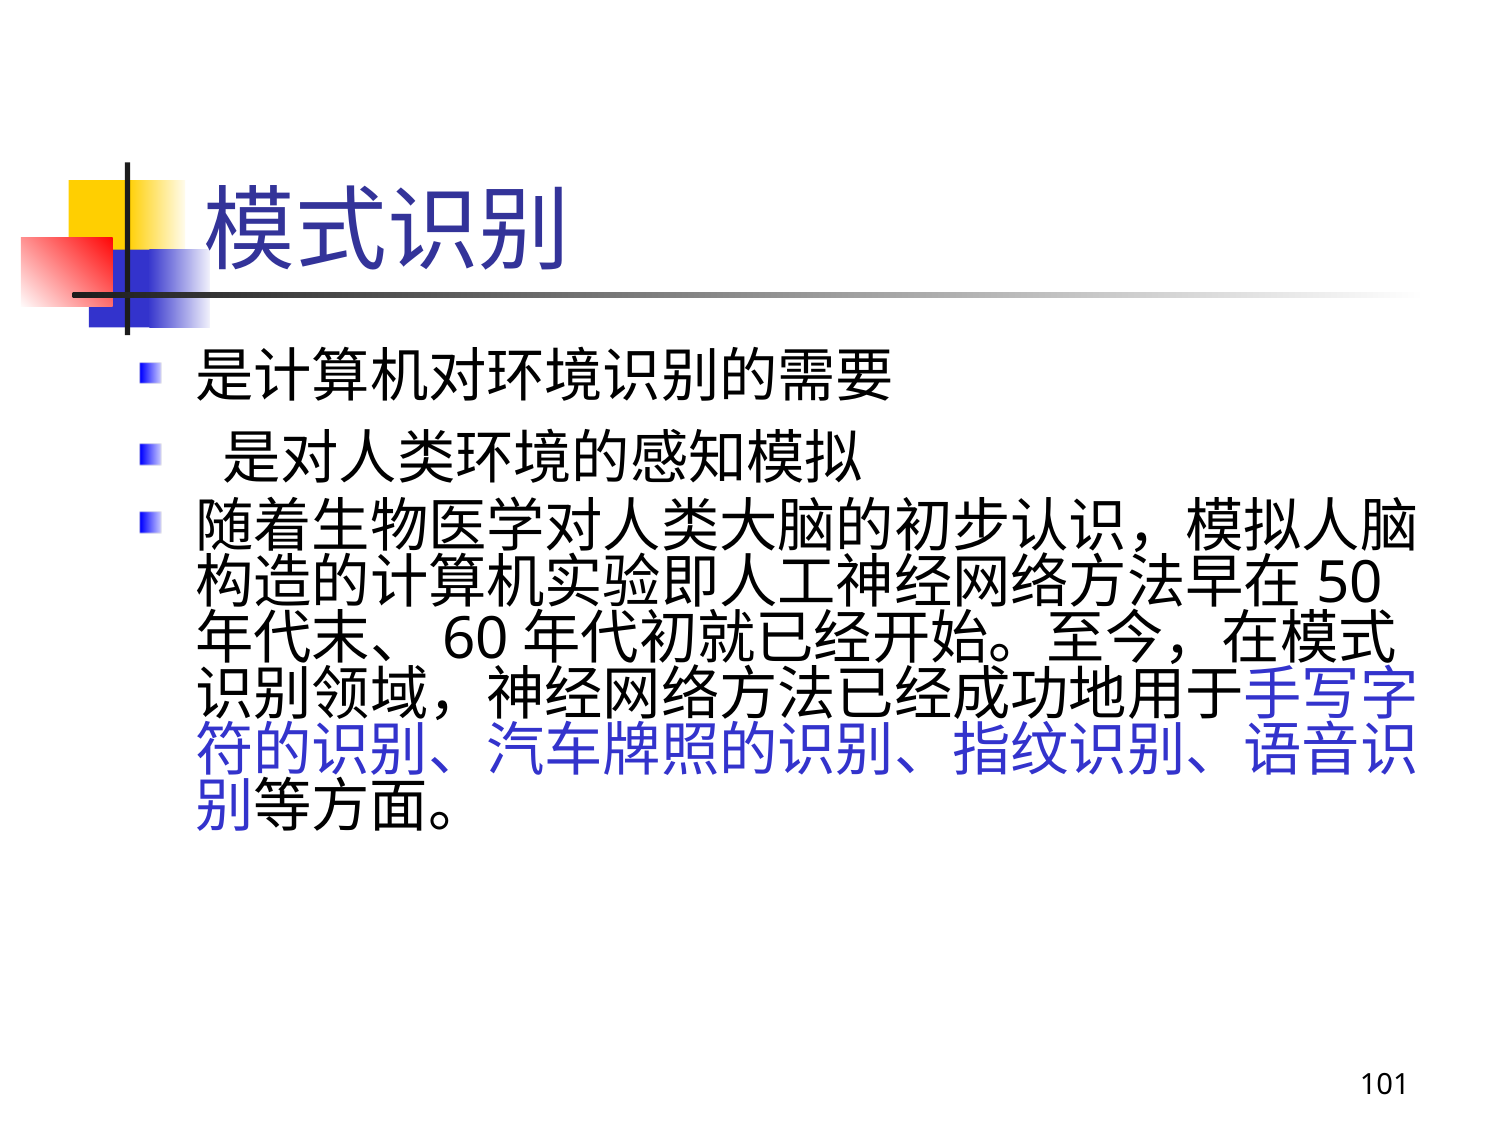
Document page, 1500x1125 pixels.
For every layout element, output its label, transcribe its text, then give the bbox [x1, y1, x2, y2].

picture [138, 361, 164, 386]
picture [138, 510, 164, 536]
slide_number 101 [1112, 1083, 1426, 1113]
picture [138, 442, 164, 468]
title 模式识别 [188, 101, 1468, 289]
list 是计算机对环境识别的需要 是对人类环境的感知模拟 随着生物医学对人类大脑的初步认识，模拟人脑构造的计算机实验即人工神经网络方法早在50年代末、60年代初就已经开始。至今，在模式识别领域，神经网络方法已经成功地用于手写字符的识别、汽车牌照的识别、指纹识别、语音识别等方面。 [123, 331, 1469, 1083]
